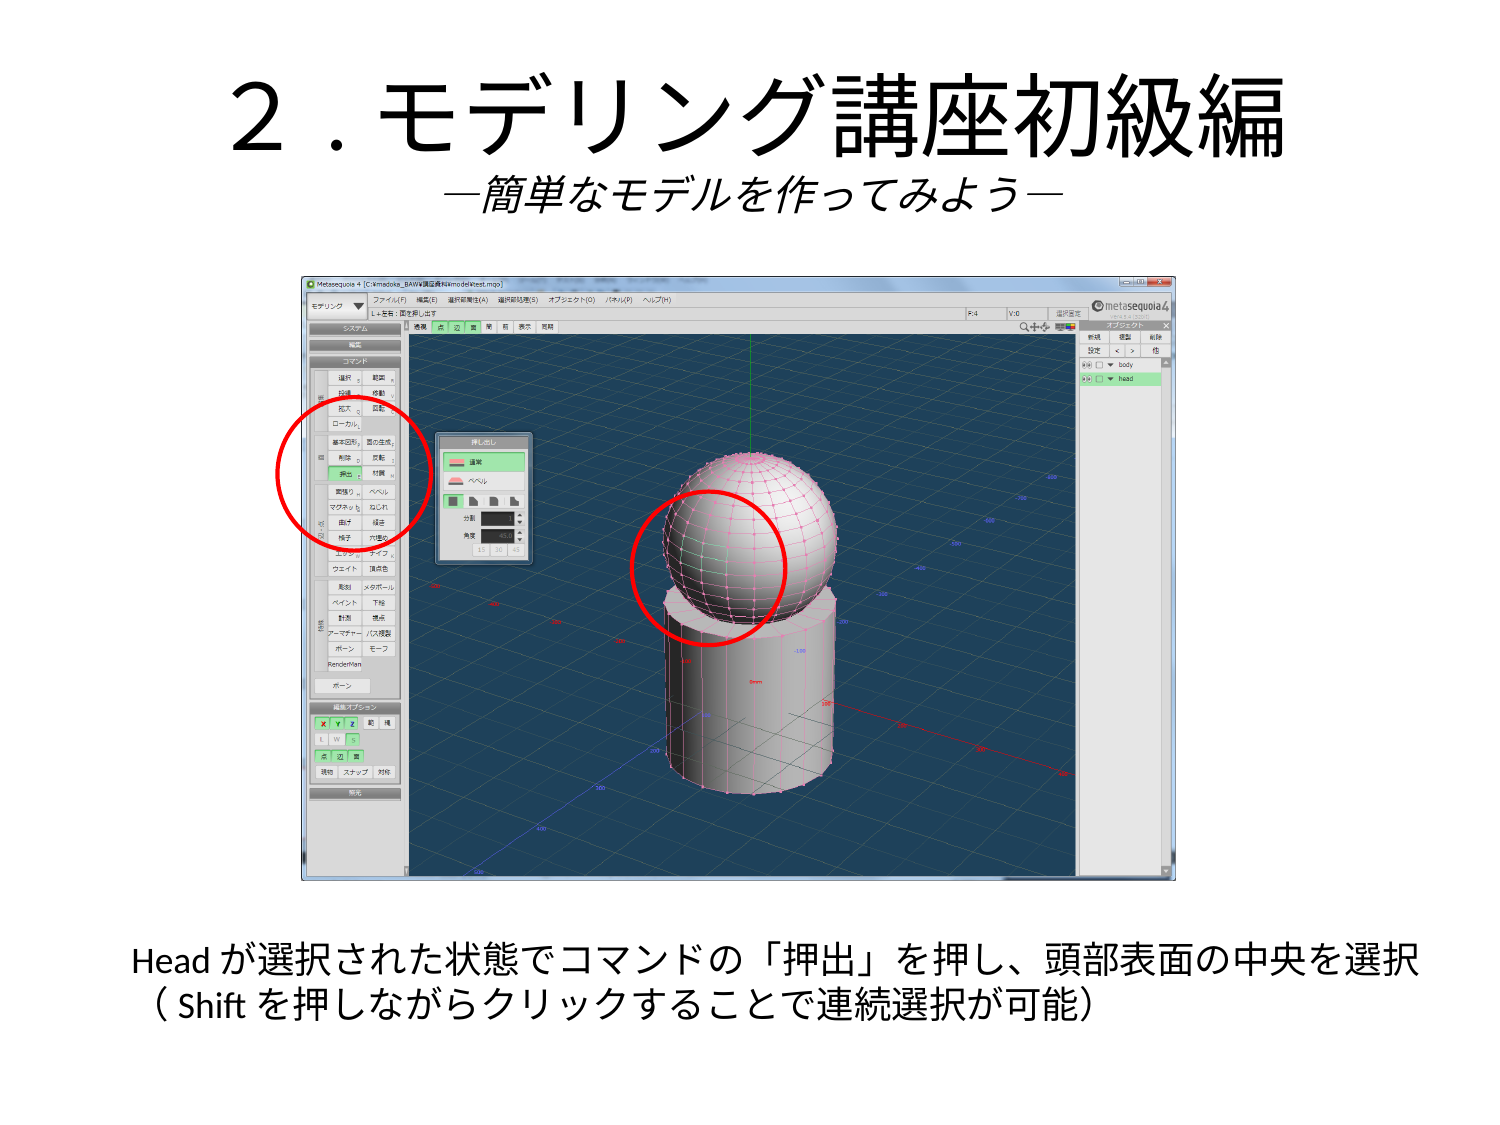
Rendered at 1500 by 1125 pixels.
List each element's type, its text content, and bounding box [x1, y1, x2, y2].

text_box [275, 421, 295, 526]
text_box Headが選択された状態でコマンドの「押出」を押し、頭部表面の中央を選択 （Shiftを押しながらクリックすることで連続選択が可能） [116, 928, 1435, 1033]
title ２.モデリング講座初級編 ―簡単なモデルを作ってみよう― [75, 45, 1425, 233]
picture [300, 276, 1176, 881]
